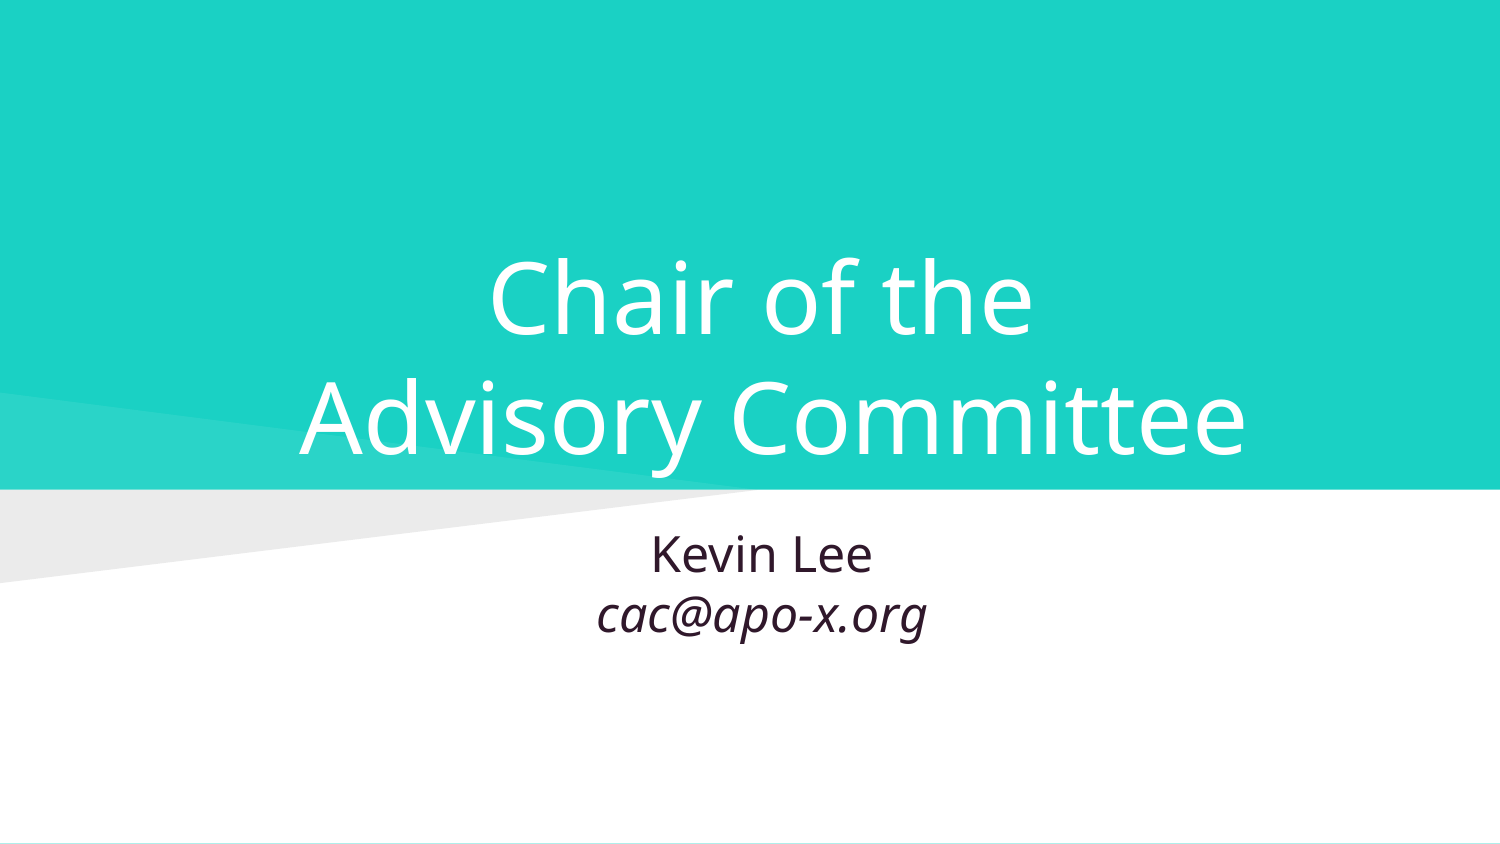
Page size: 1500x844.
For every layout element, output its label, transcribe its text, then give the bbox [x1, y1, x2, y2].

subtitle Kevin Lee cac@apo-x.org [112, 507, 1388, 617]
title Chair of the Advisory Committee [112, 286, 1388, 490]
